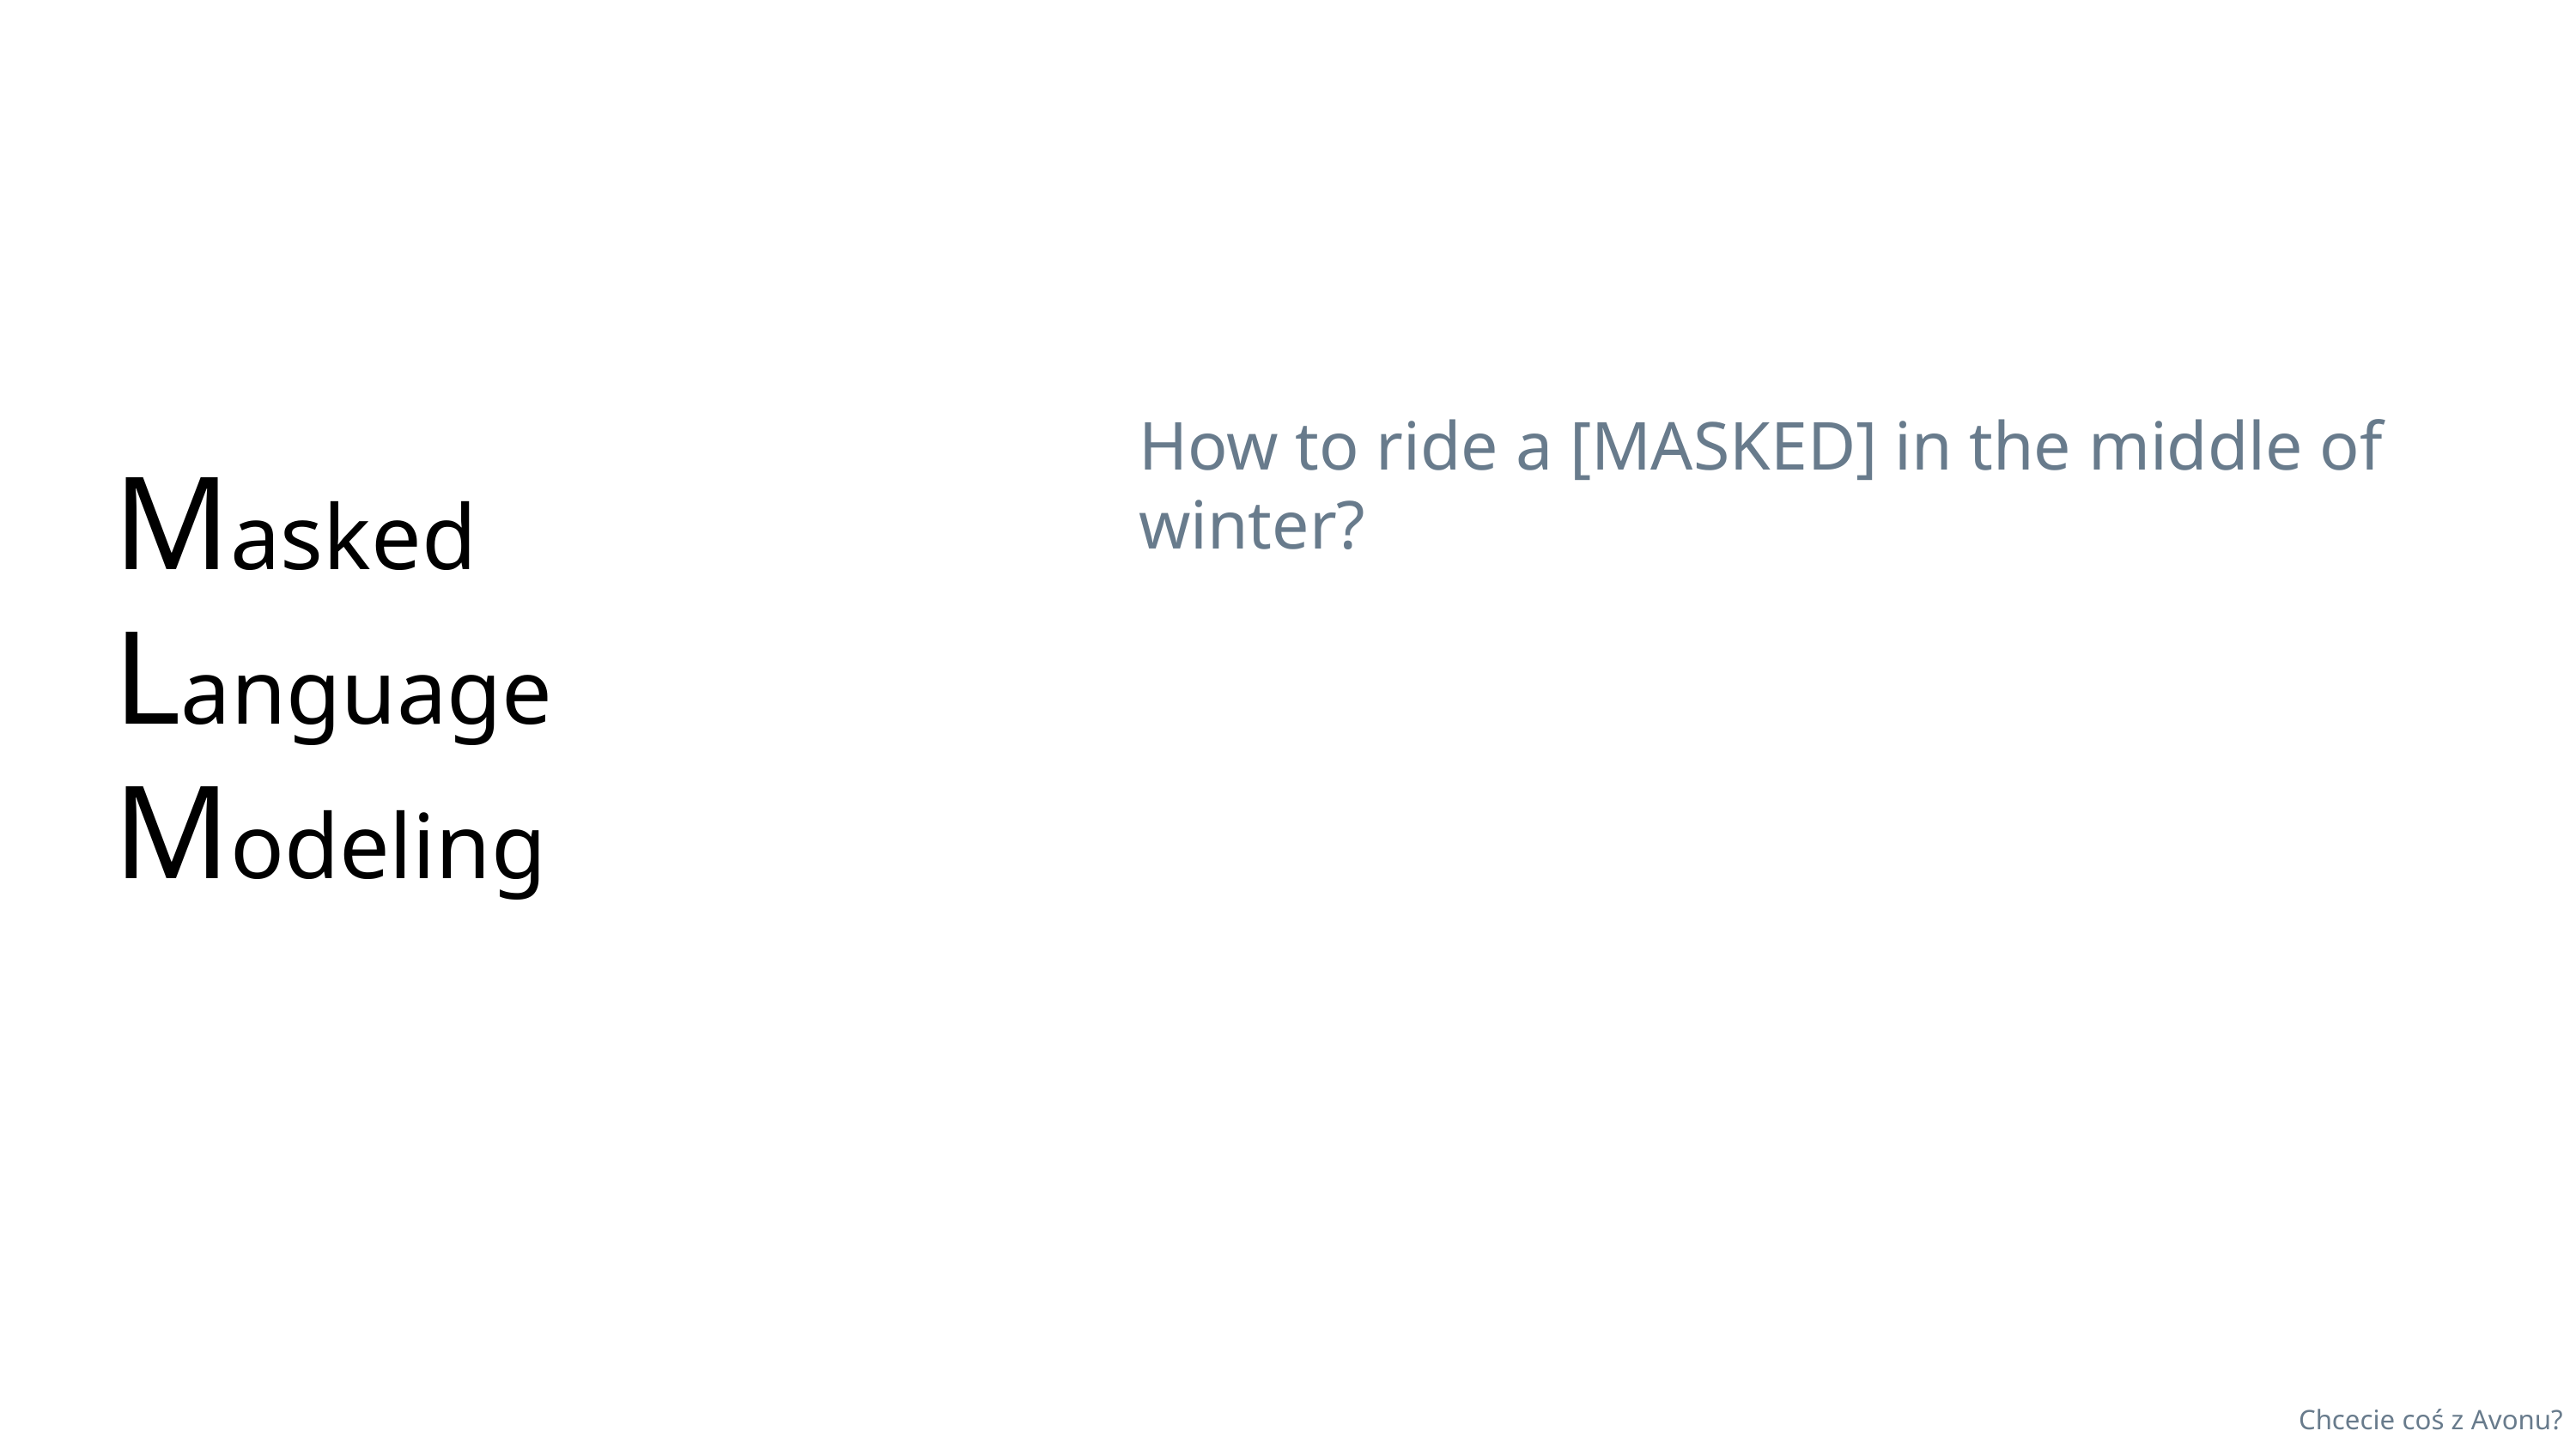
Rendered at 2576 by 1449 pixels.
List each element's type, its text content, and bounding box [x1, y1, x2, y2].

text_box Chcecie coś z Avonu? [2052, 1390, 2576, 1448]
title Masked Language Modeling [88, 415, 2488, 577]
text_box How to ride a [MASKED] in the middle of winter? [1126, 391, 2576, 576]
